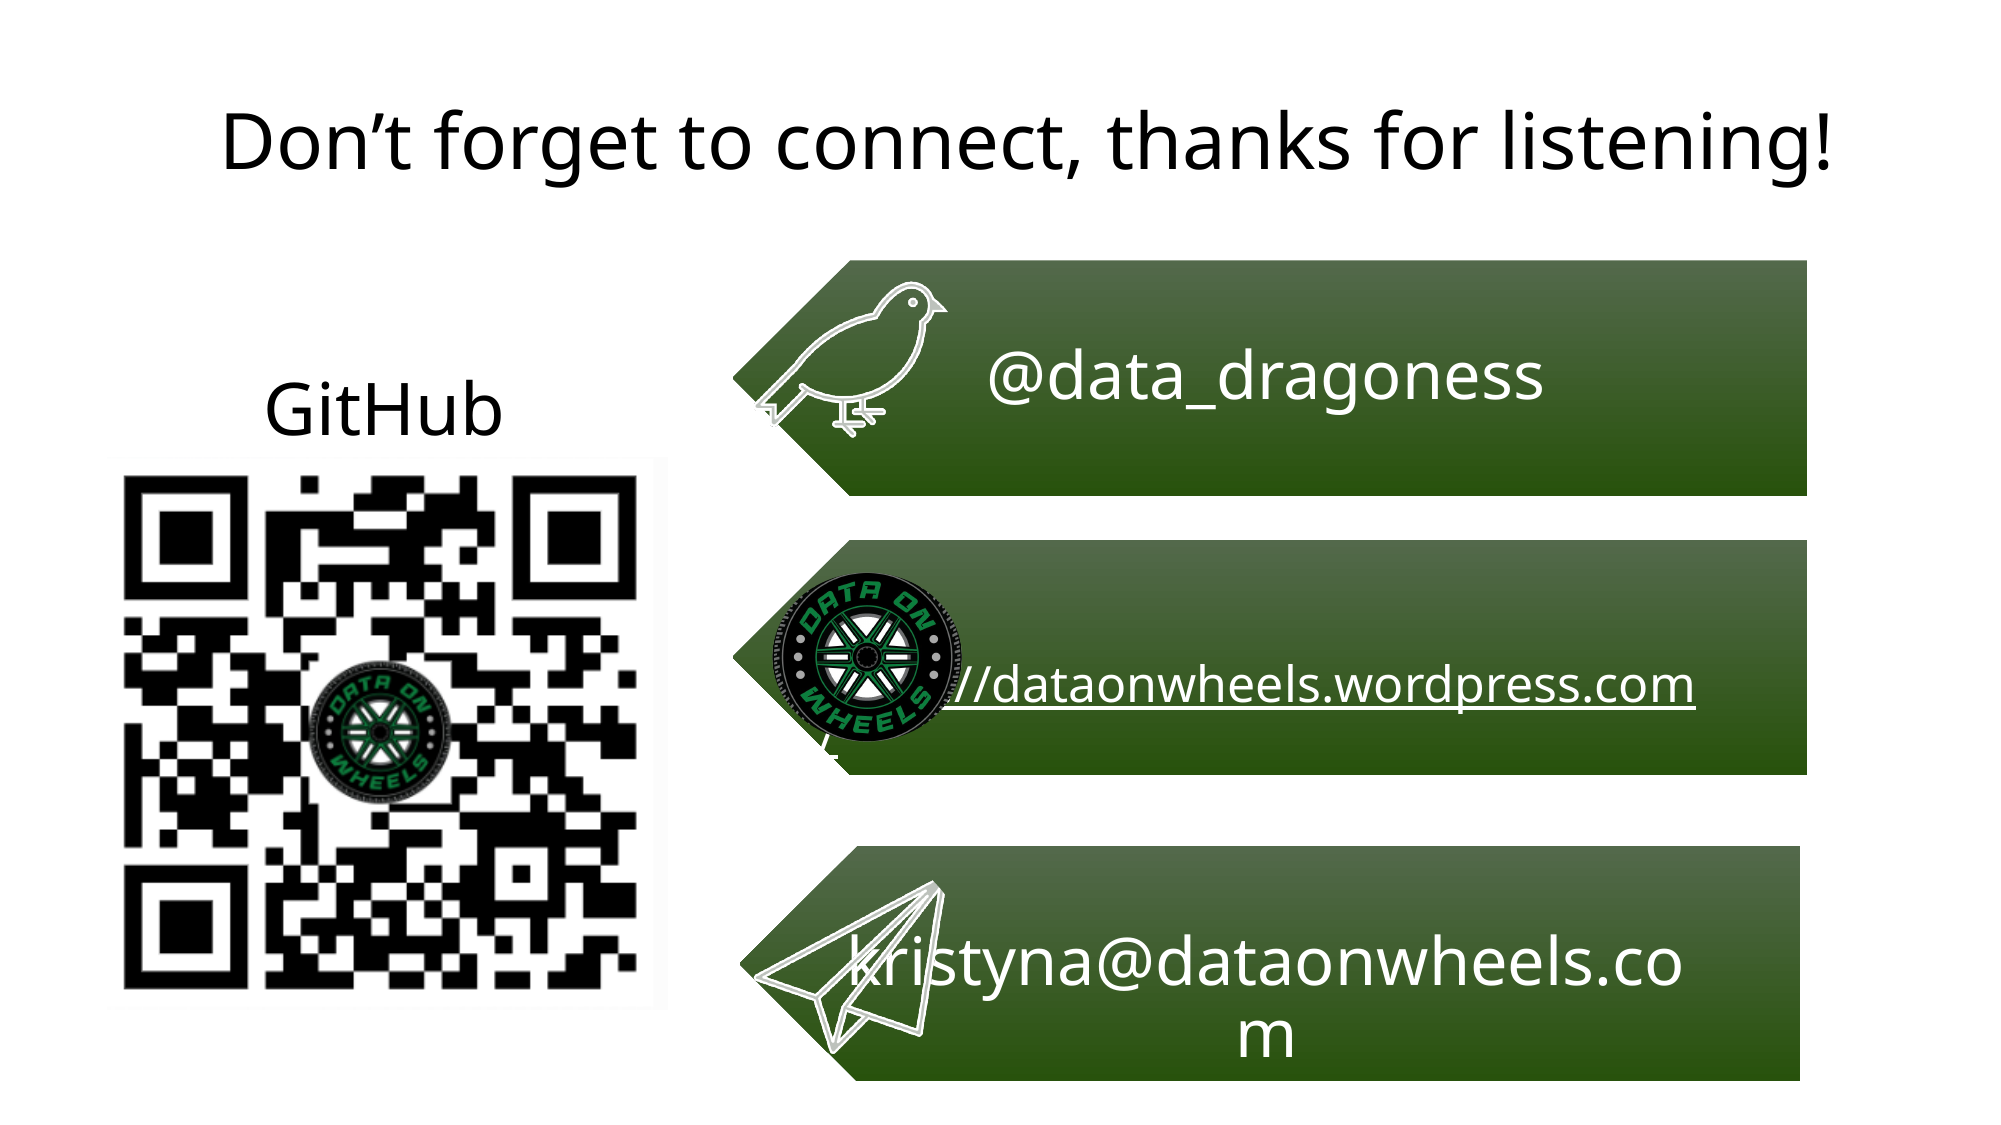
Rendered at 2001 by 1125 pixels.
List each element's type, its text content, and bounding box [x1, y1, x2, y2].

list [732, 234, 1808, 1082]
title Don’t forget to connect, thanks for listening! [204, 54, 1878, 235]
picture [106, 457, 668, 1010]
text_box GitHub [179, 355, 589, 457]
